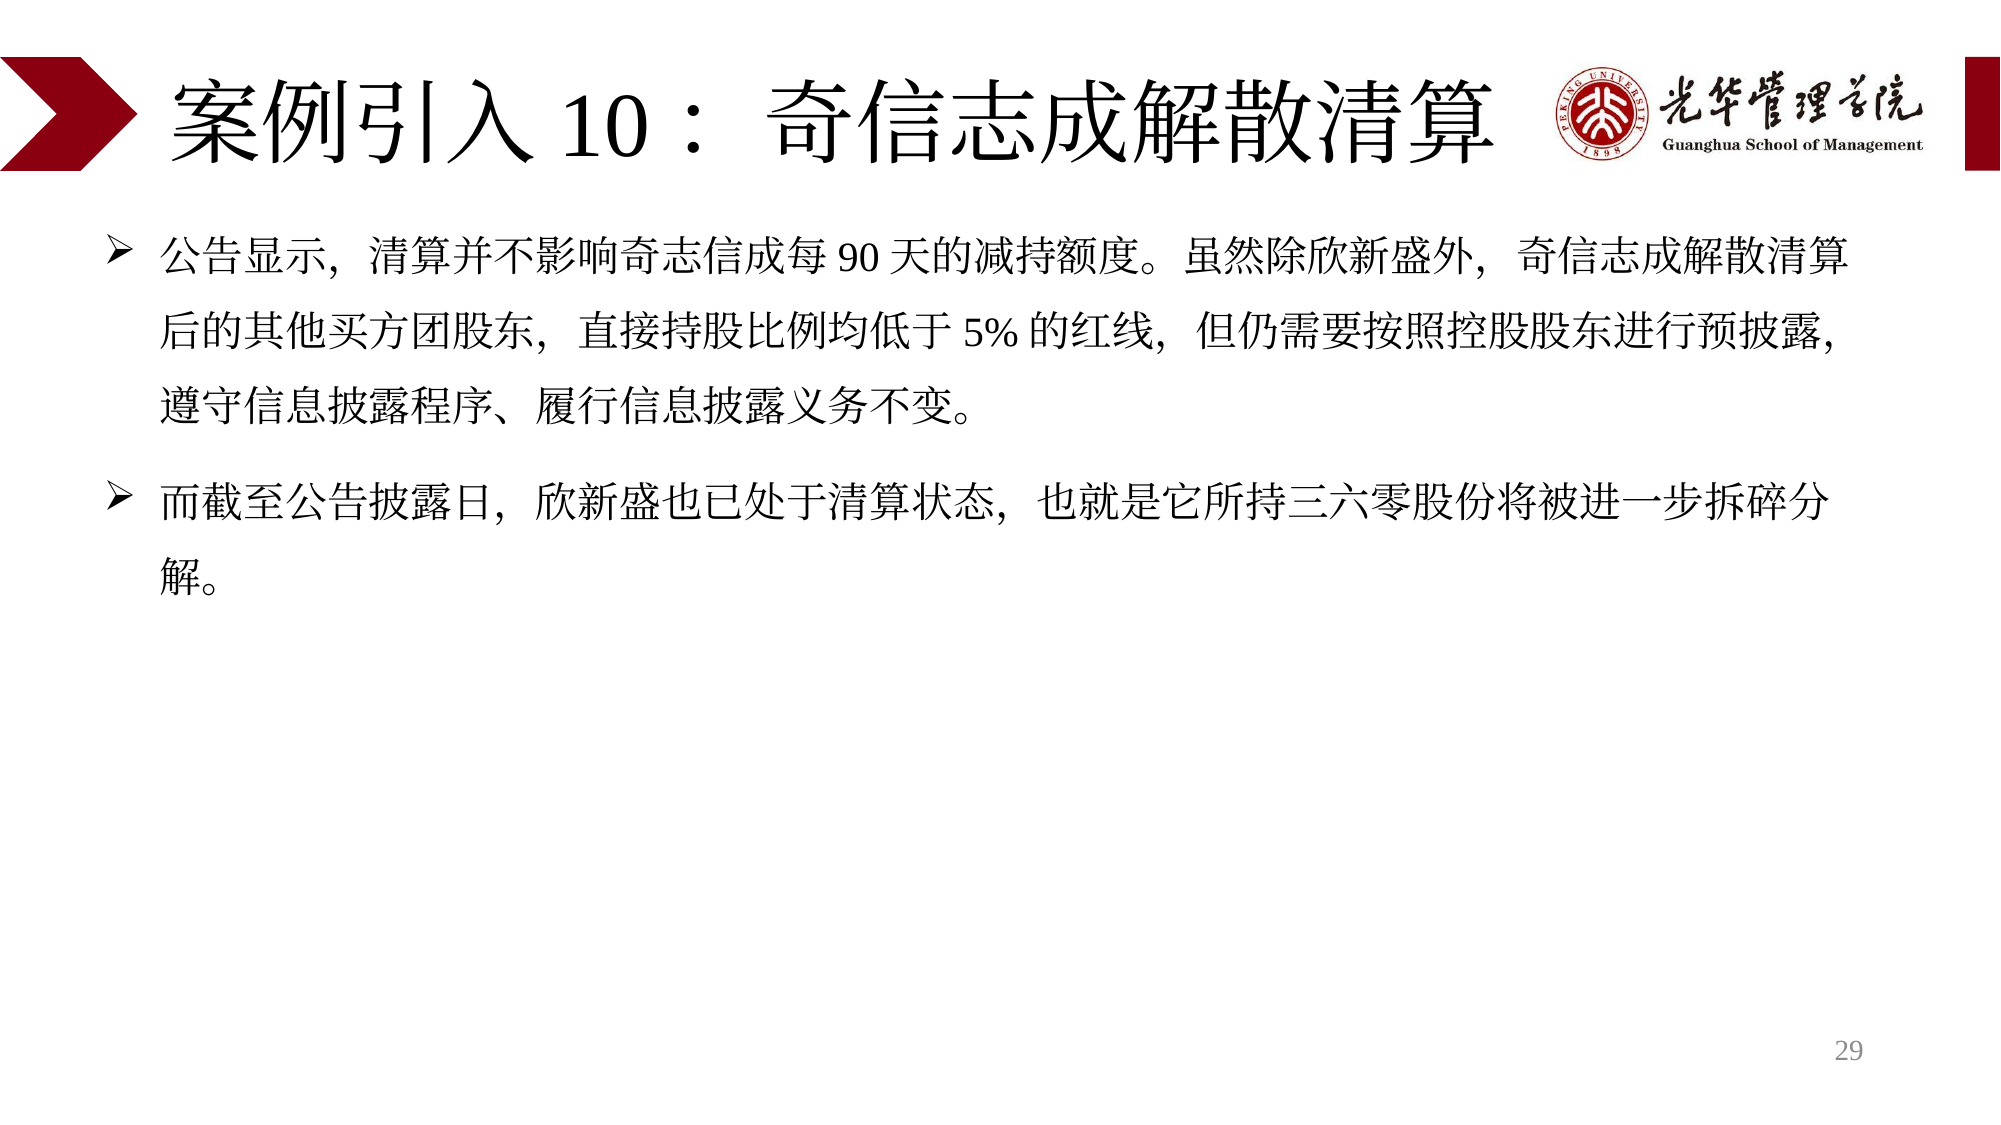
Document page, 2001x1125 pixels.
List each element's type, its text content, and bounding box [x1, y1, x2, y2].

title 案例引入10：奇信志成解散清算 [154, 59, 1596, 195]
picture [1507, 27, 1965, 200]
list 公告显示，清算并不影响奇志信成每90天的减持额度。虽然除欣新盛外，奇信志成解散清算后的其他买方团股东，直接持股比例均低于5%的红线，但仍需要按照控股股东进行预披露，遵守信息披露程序、履行信息披露义务不变。 而截至公告披露日，欣新盛也已处于清算状态，也就是它所持三六零股份将被进一步拆碎分解。 [88, 197, 1880, 1094]
